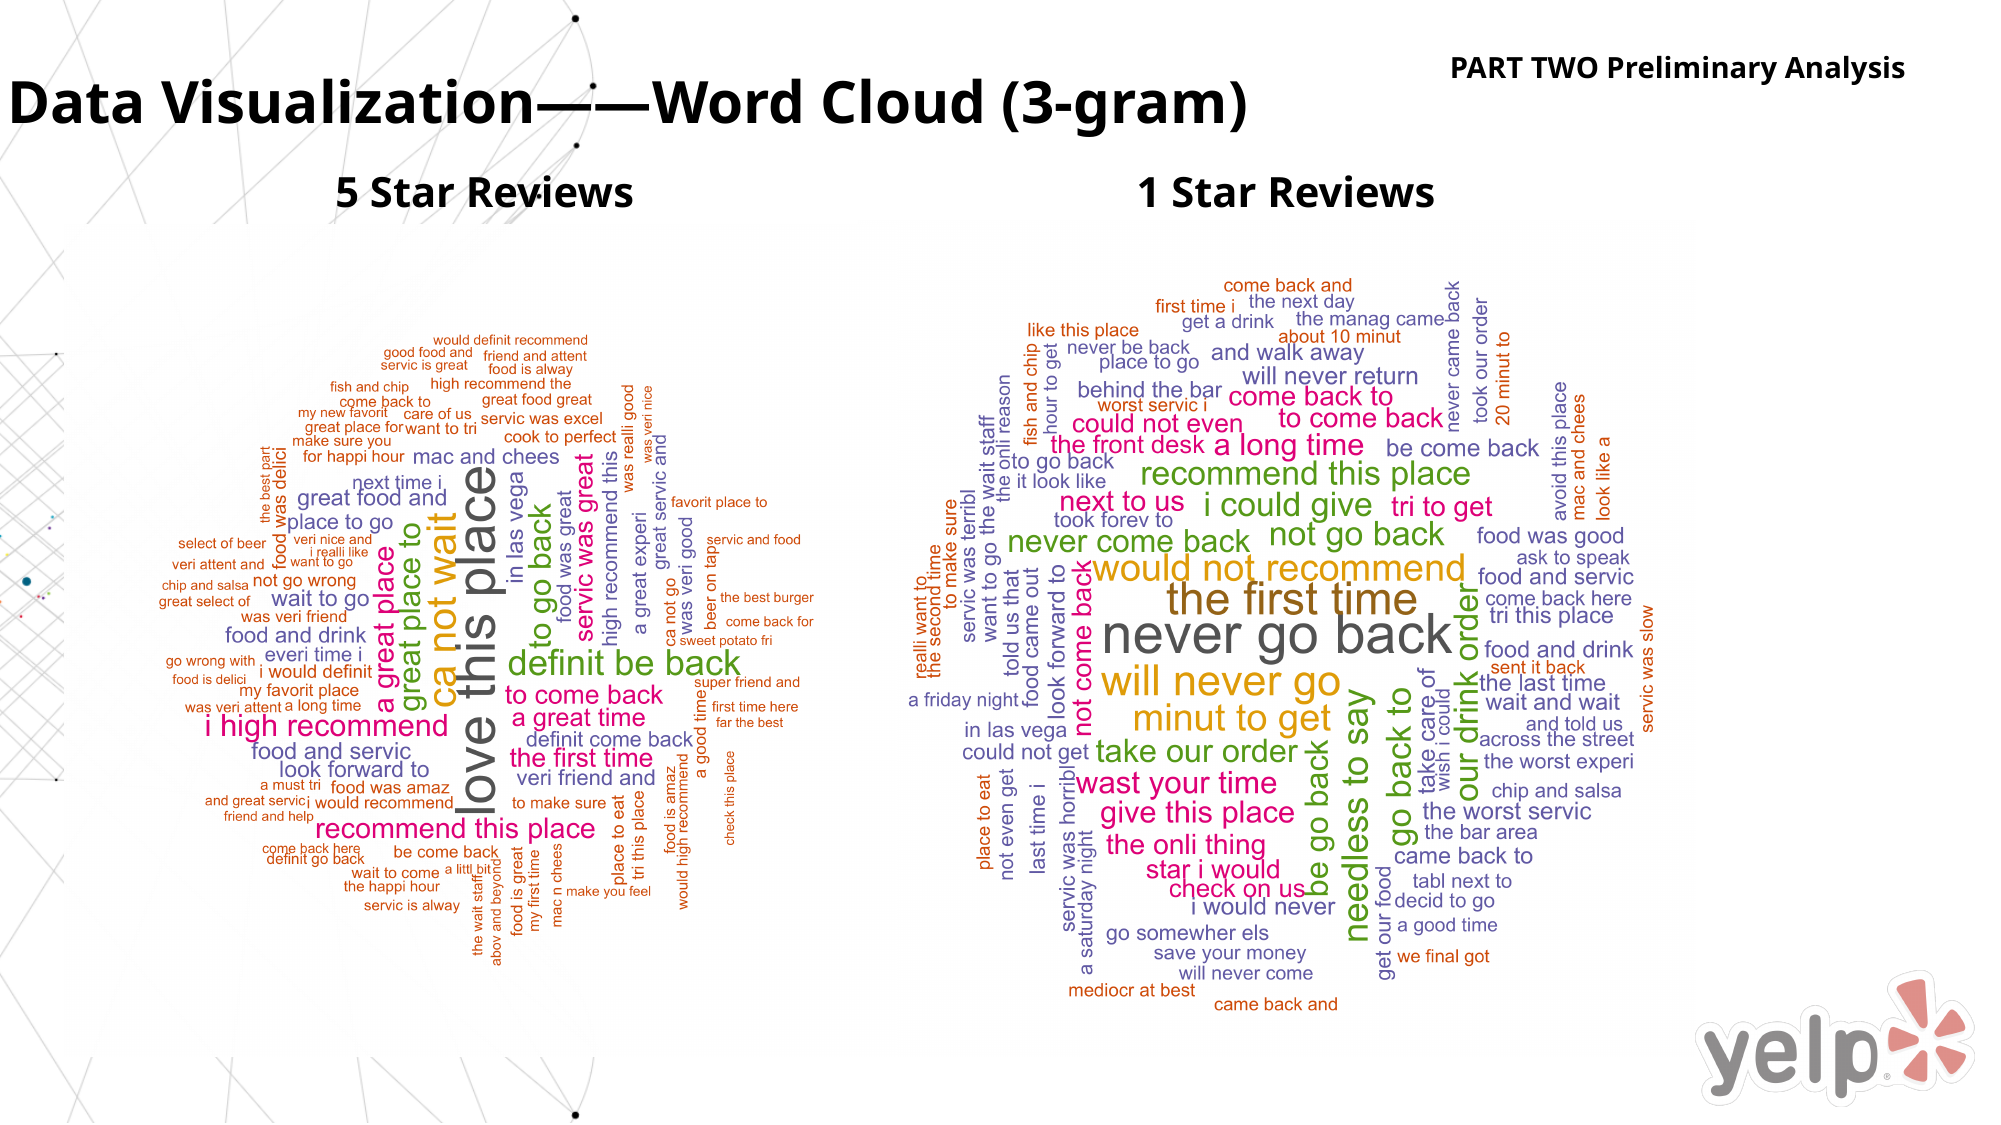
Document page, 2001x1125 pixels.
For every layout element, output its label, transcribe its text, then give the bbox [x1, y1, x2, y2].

text_box PART TWO Preliminary Analysis [1378, 36, 1921, 101]
picture [0, 0, 688, 57]
picture [0, 143, 1975, 1123]
text_box Data Visualization——Word Cloud (3-gram) [0, 57, 1263, 143]
text_box 1 Star Reviews [1121, 143, 1459, 220]
text_box 5 Star Reviews [320, 143, 658, 224]
